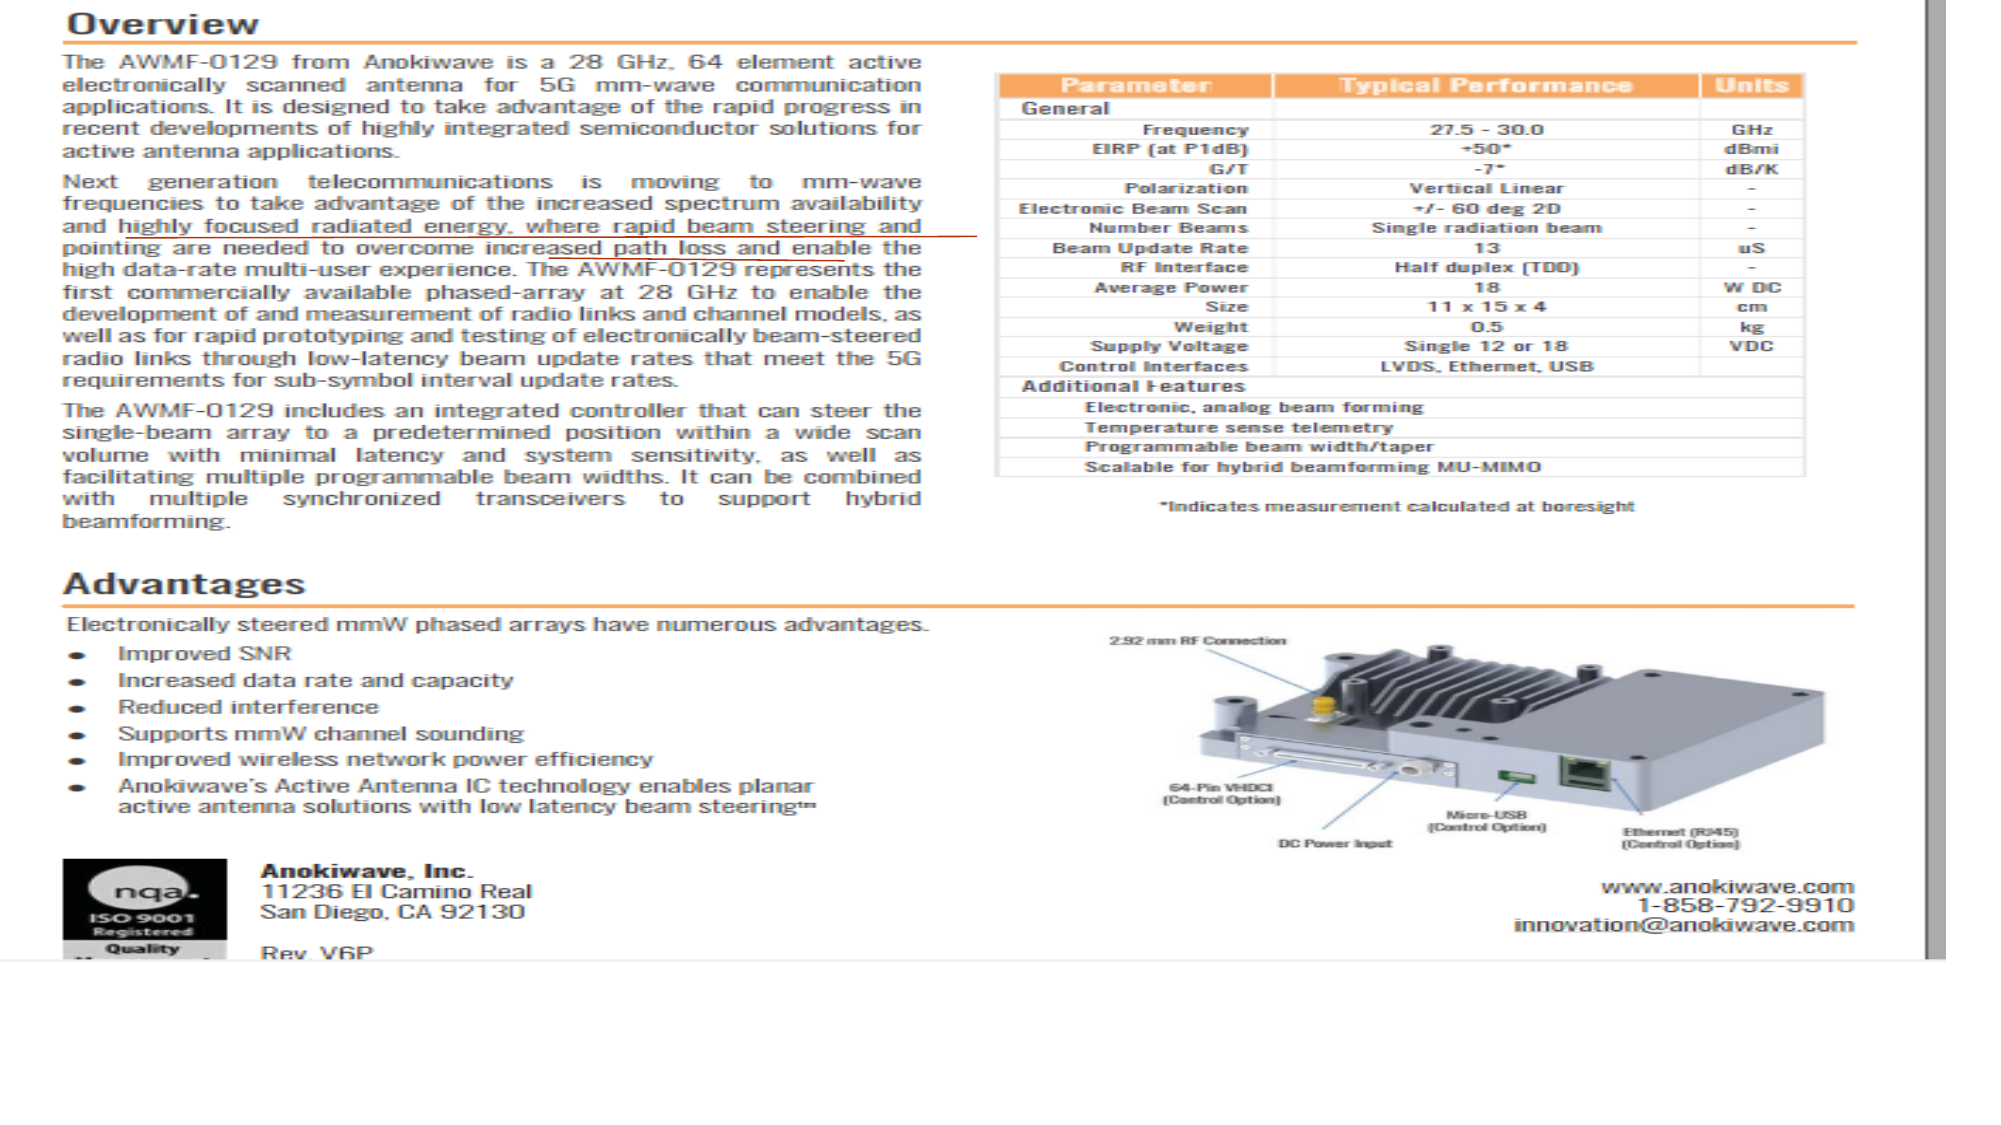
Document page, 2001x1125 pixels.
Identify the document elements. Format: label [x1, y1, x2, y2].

text_box [548, 257, 845, 261]
picture [0, 0, 1947, 962]
